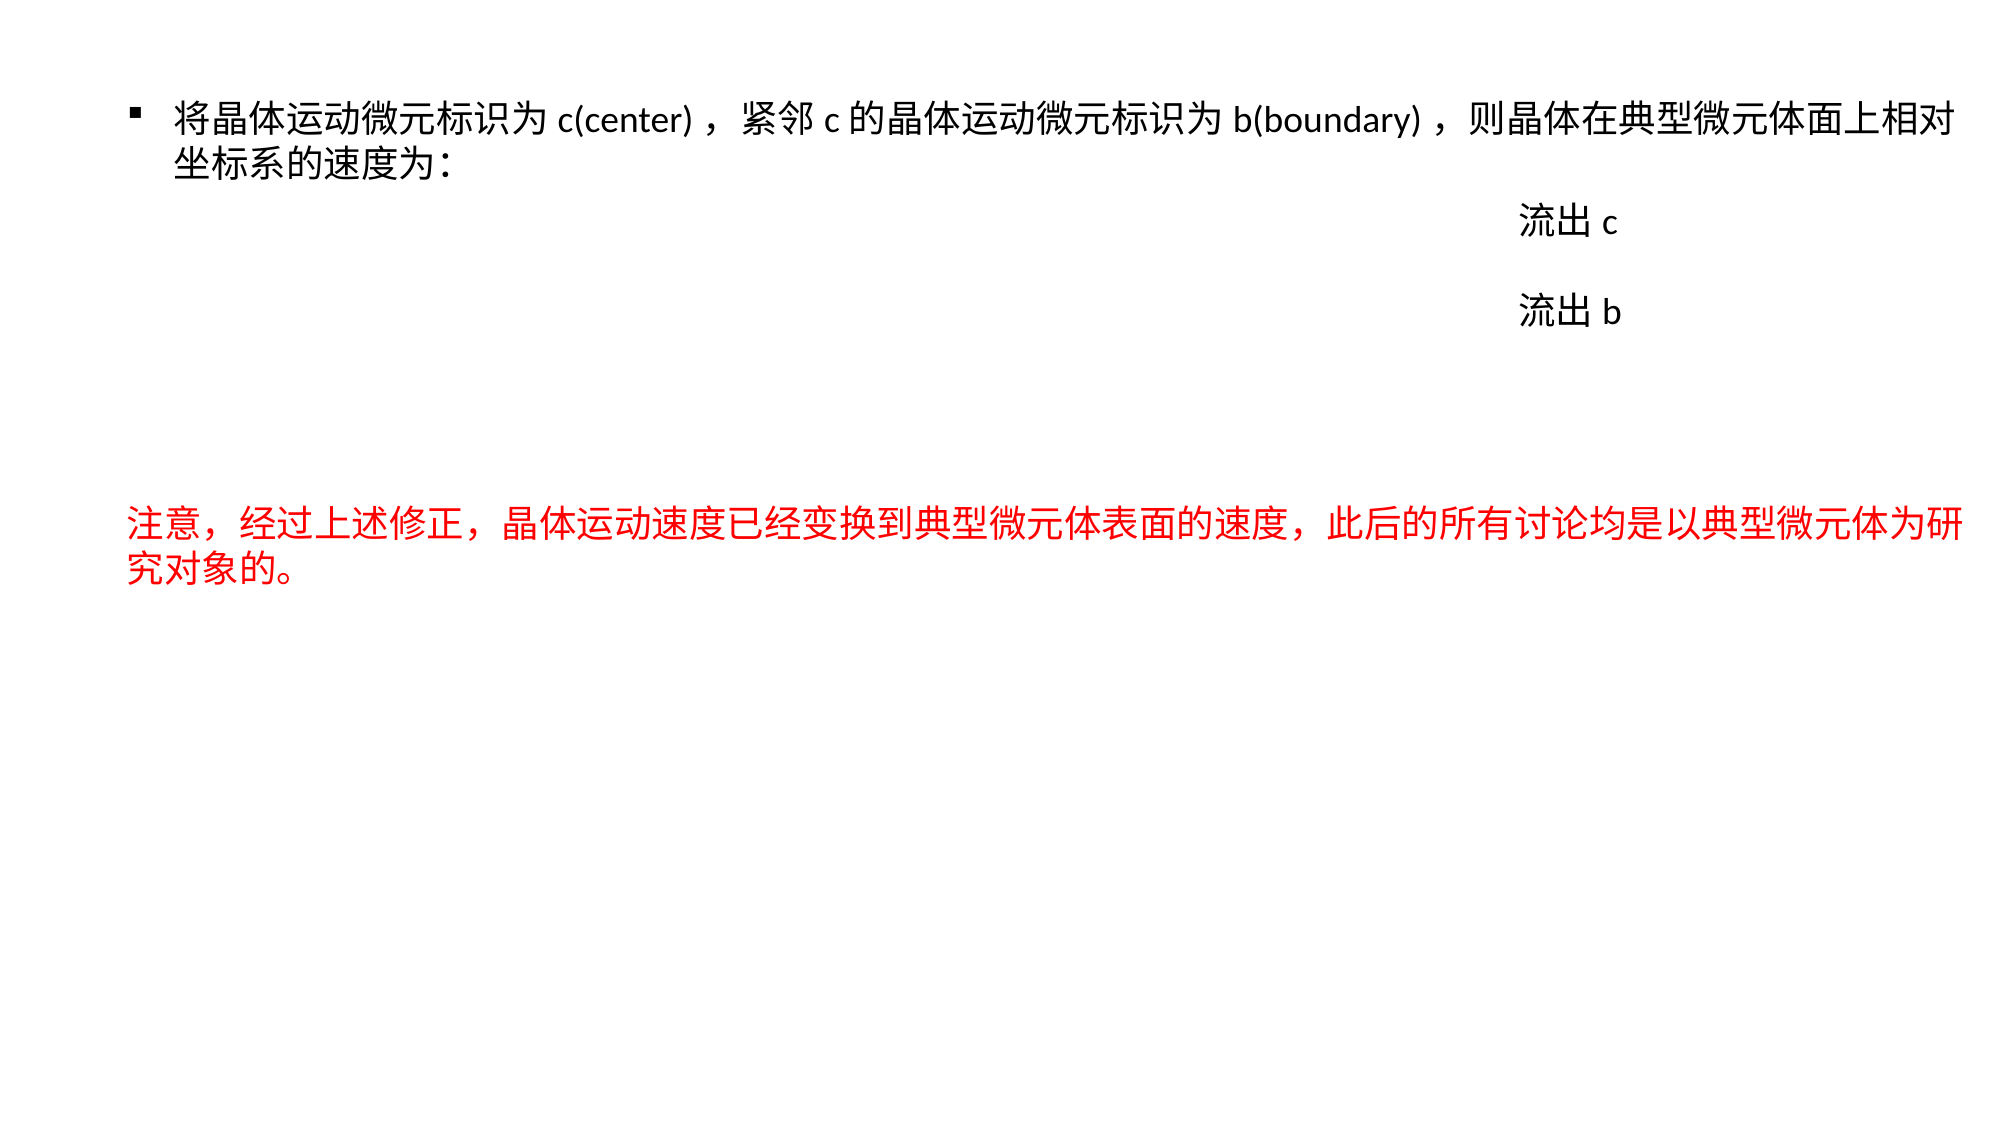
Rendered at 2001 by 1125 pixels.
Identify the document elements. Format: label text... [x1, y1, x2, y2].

text_box 流出c 流出b [1503, 189, 1726, 340]
